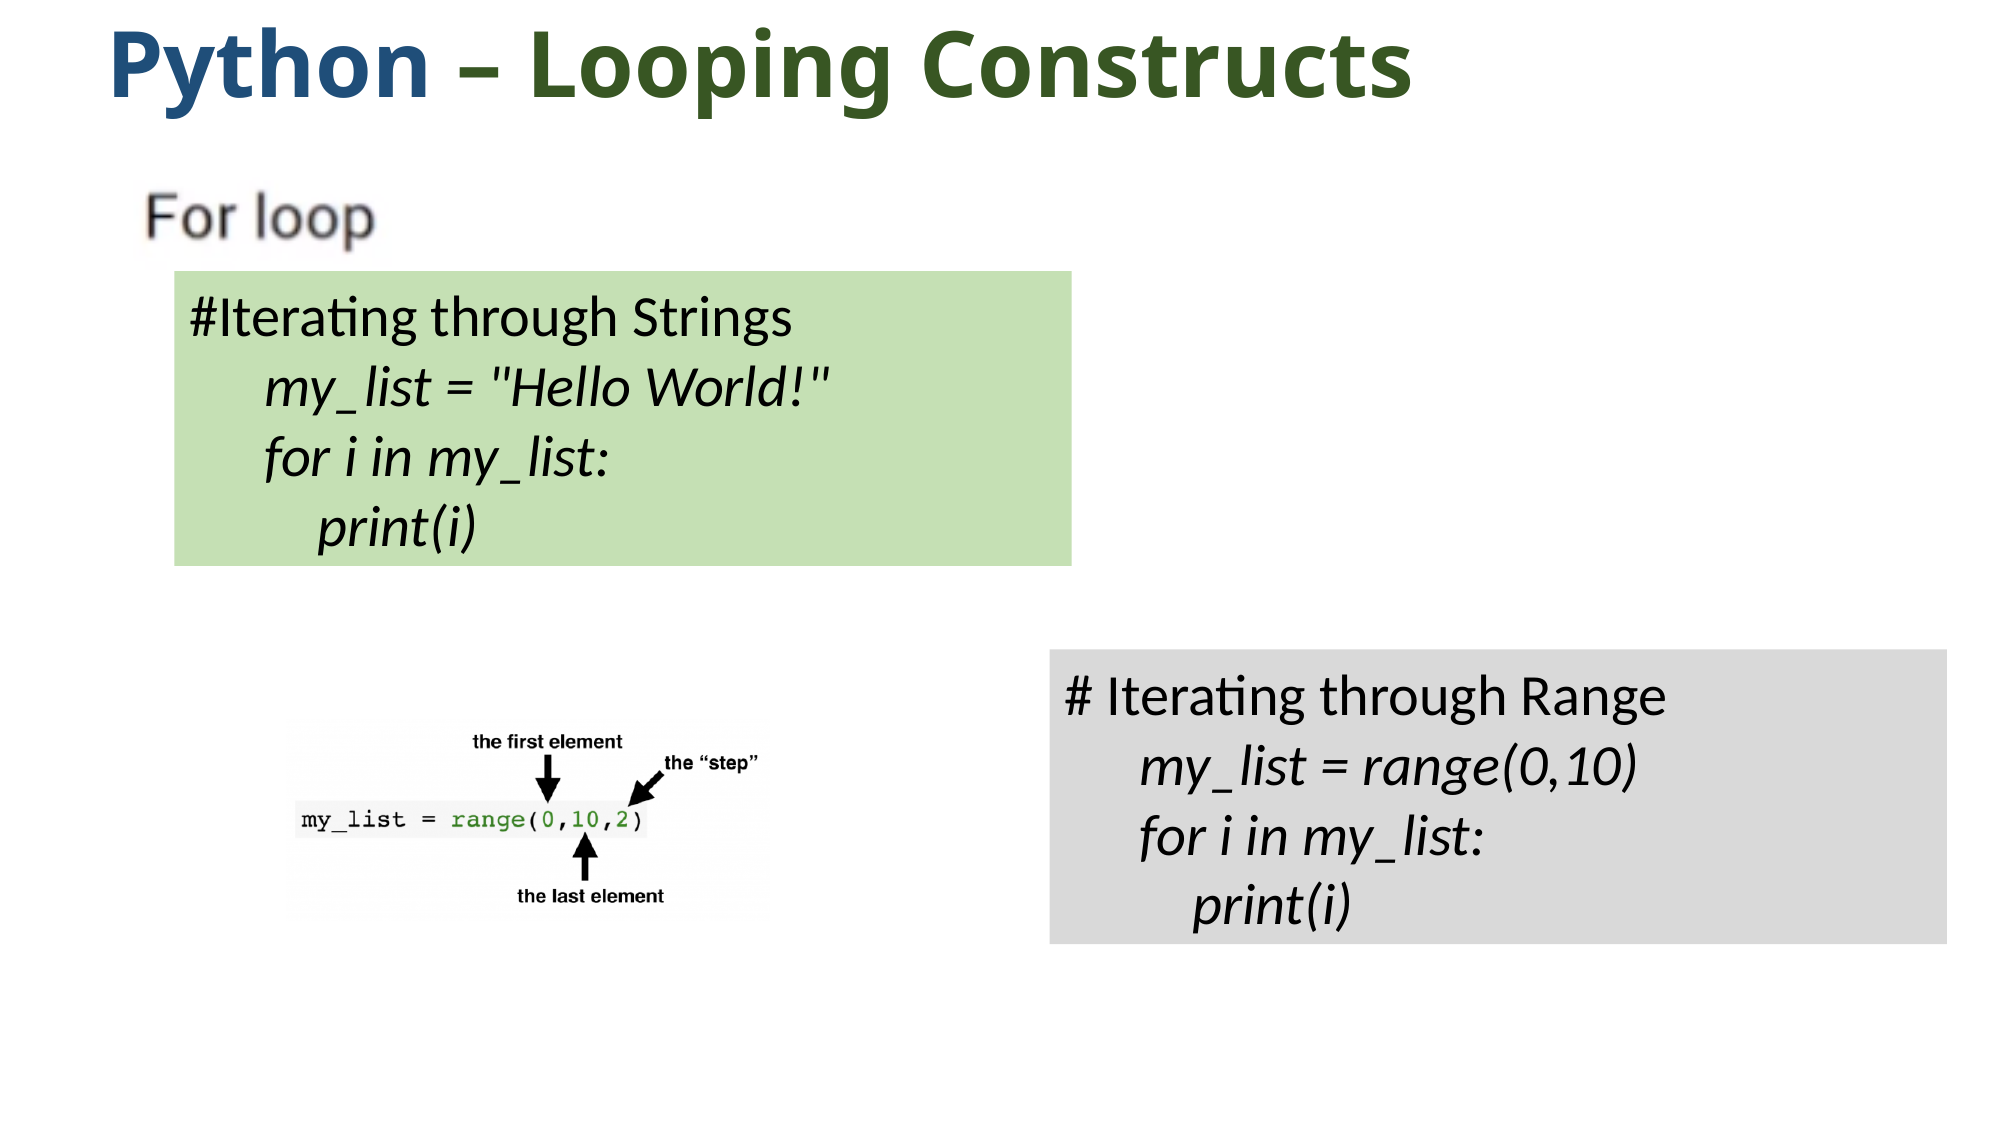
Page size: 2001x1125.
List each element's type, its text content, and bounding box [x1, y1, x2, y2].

text_box Python – Looping Constructs [91, 16, 1979, 119]
text_box # Iterating through Range my_list = range(0,10) for i in my_list: print(i) [1049, 649, 1947, 945]
text_box #Iterating through Strings my_list = "Hello World!" for i in my_list: print(i) [174, 367, 1072, 566]
picture [133, 171, 1122, 358]
picture [285, 714, 770, 922]
